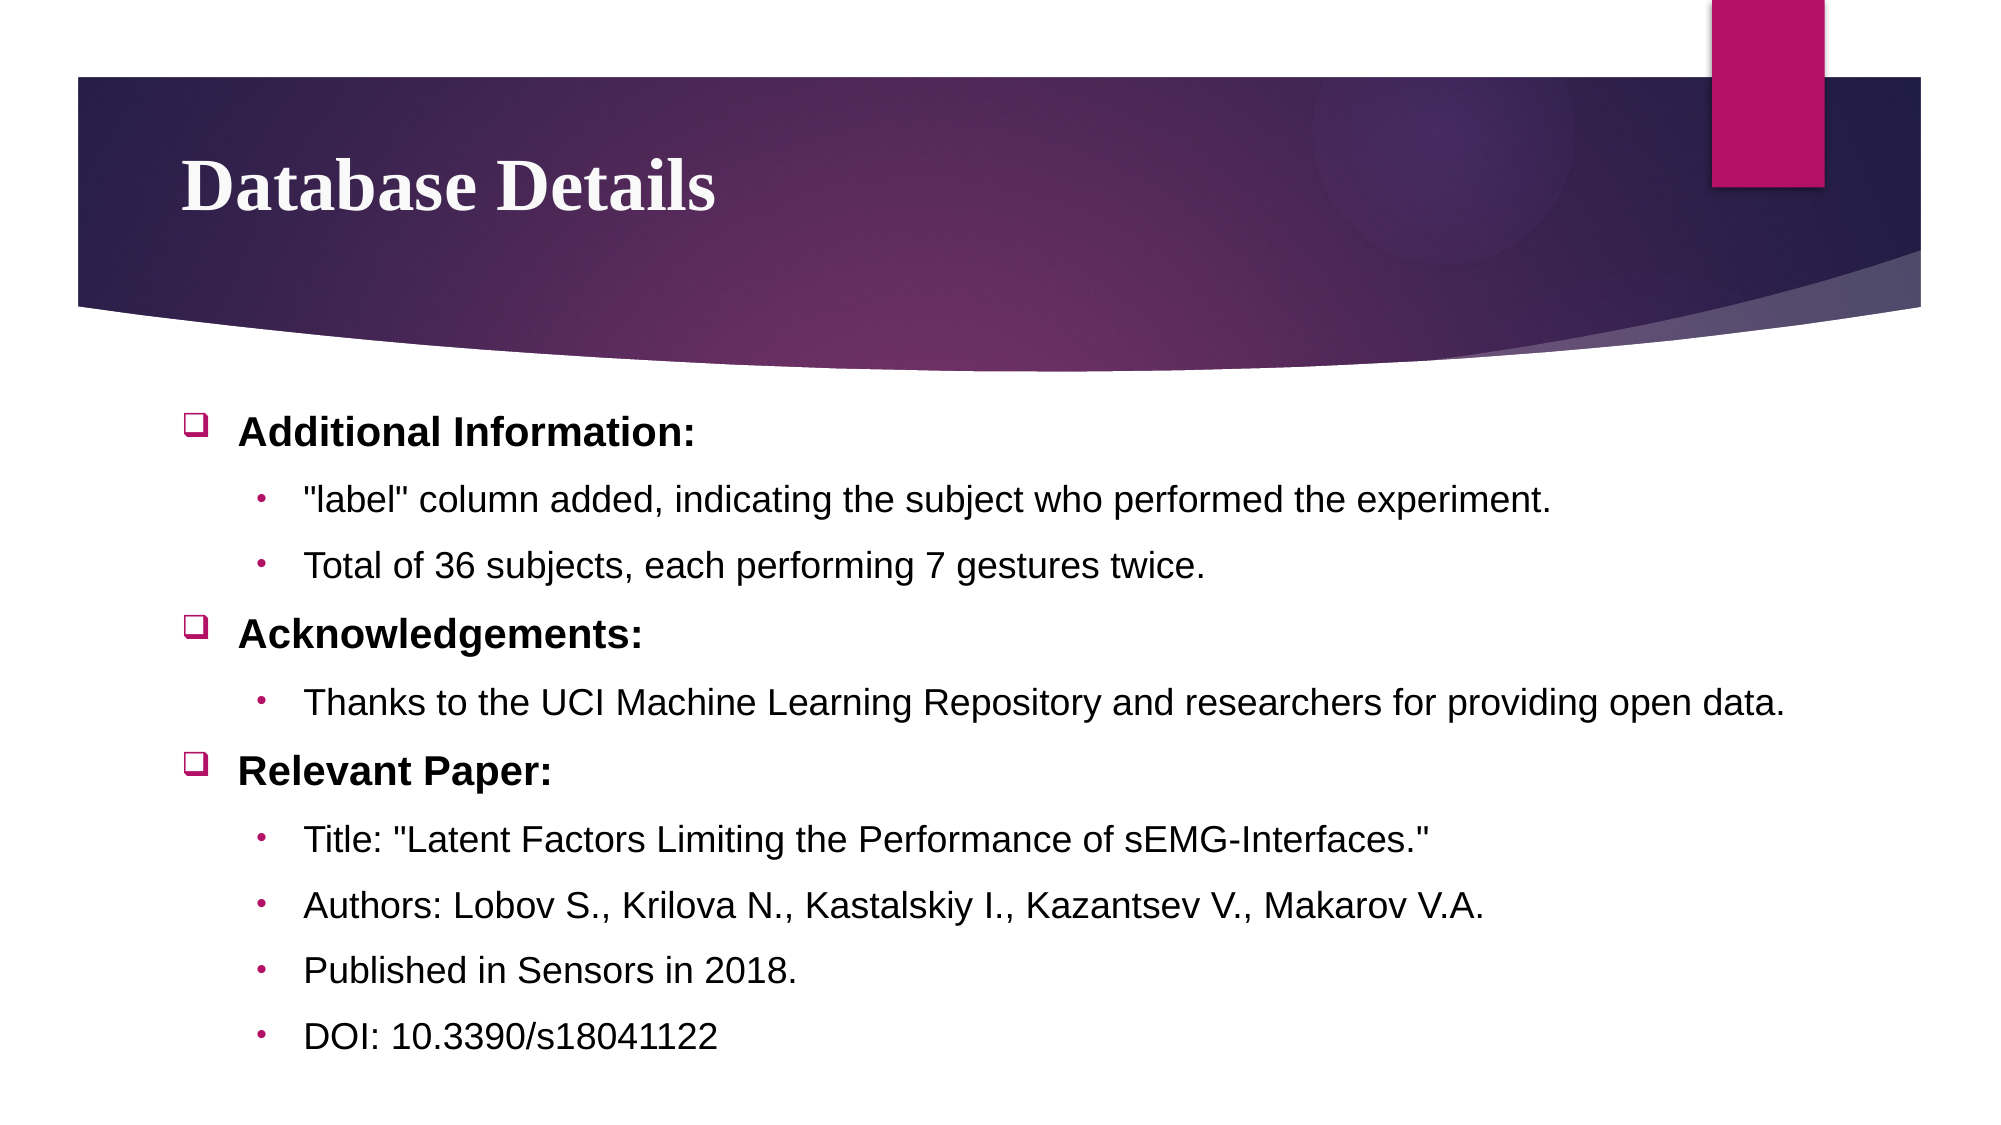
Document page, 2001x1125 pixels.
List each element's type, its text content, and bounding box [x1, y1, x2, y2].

list Additional Information: "label" column added, indicating the subject who performed the experiment. Total of 36 subjects, each performing 7 gestures twice. Acknowledgements: Thanks to the UCI Machine Learning Repository and researchers for providing open data. Relevant Paper: Title: "Latent Factors Limiting the Performance of sEMG-Interfaces." Authors: Lobov S., Krilova N., Kastalskiy I., Kazantsev V., Makarov V.A. Published in Sensors in 2018. DOI: 10.3390/s18041122 [166, 396, 1957, 1125]
title Database Details [166, 122, 1604, 239]
